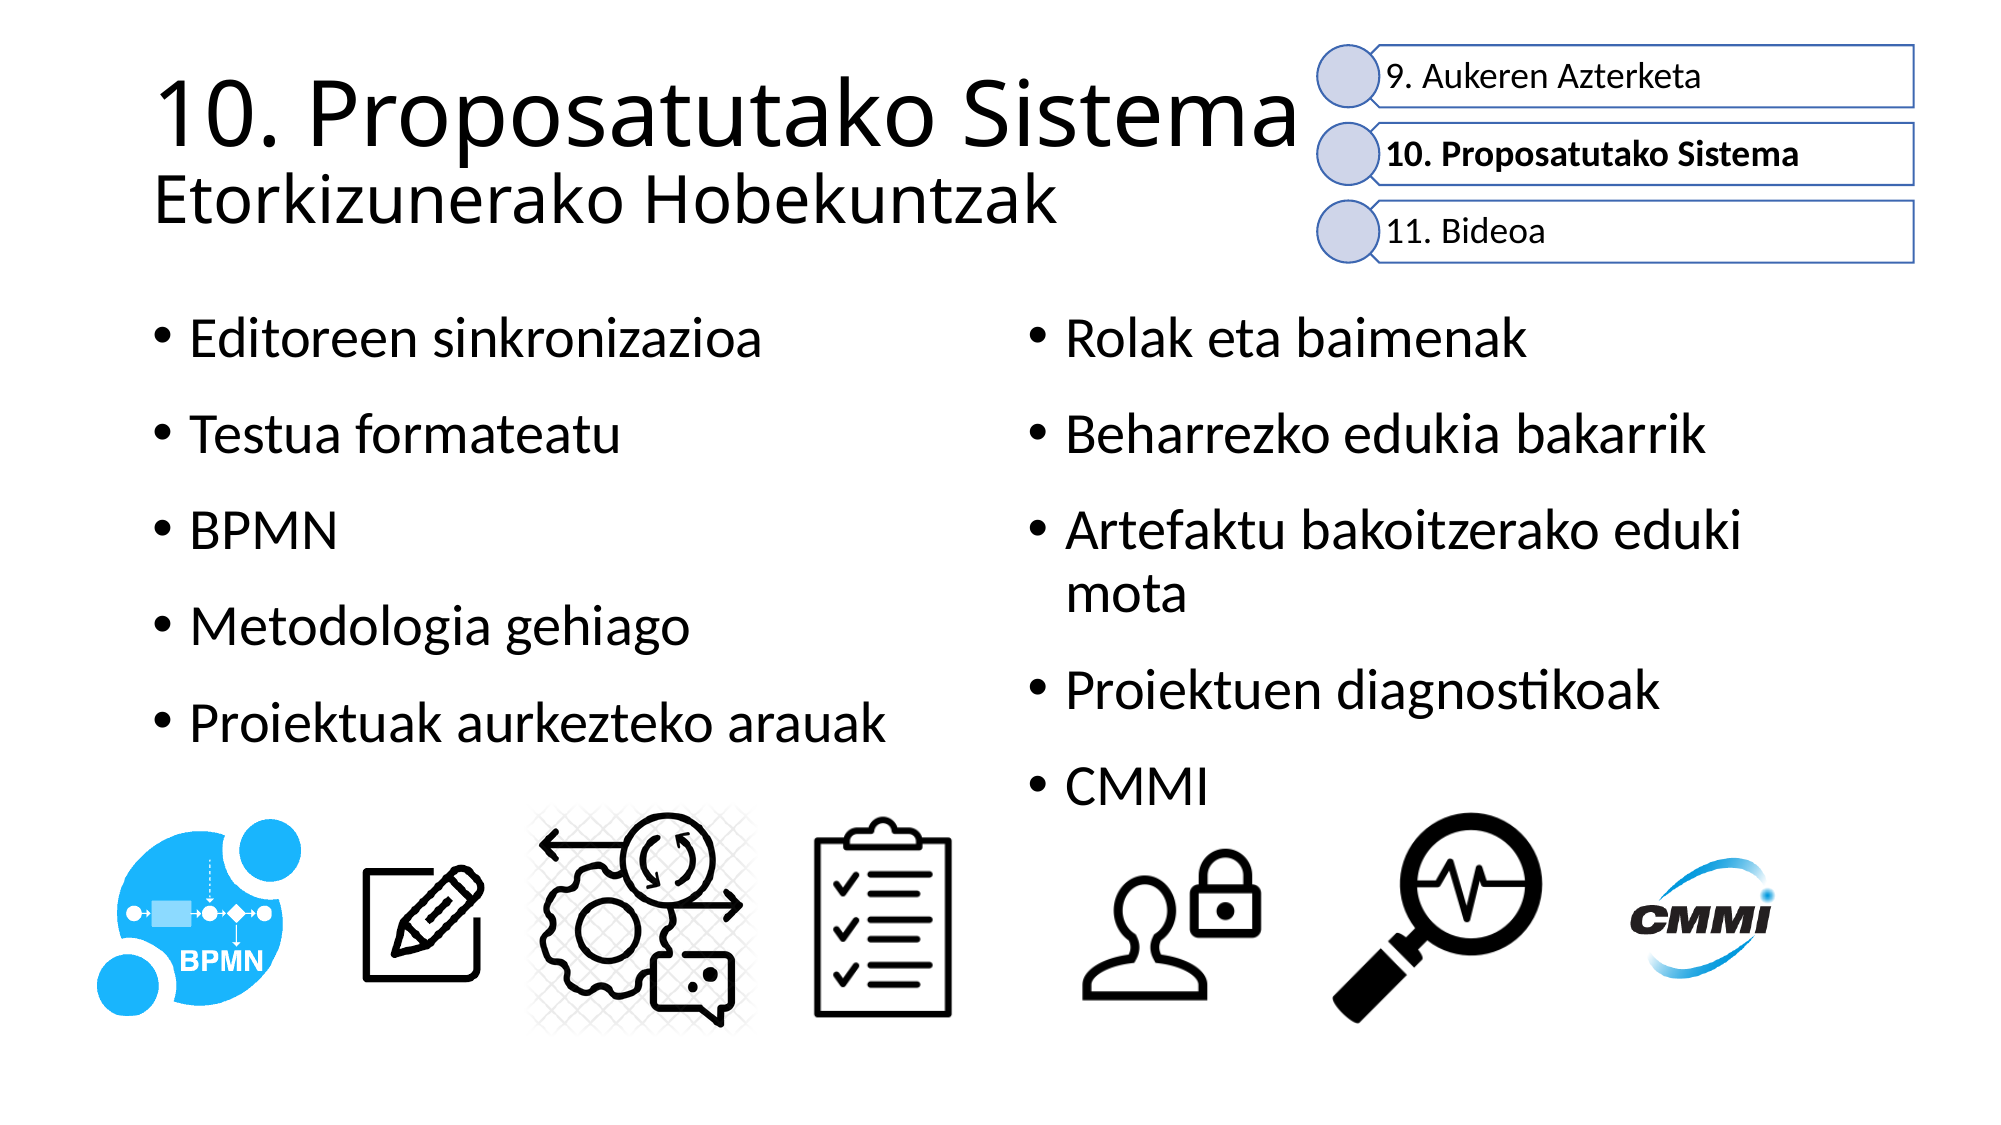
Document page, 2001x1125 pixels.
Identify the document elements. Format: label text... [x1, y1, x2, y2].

list Editoreen sinkronizazioa Testua formateatu BPMN Metodologia gehiago Proiektuak aurkezteko arauak [137, 299, 988, 1014]
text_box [1190, 45, 2000, 263]
list Rolak eta baimenak Beharrezko edukia bakarrik Artefaktu bakoitzerako eduki mota Proiektuen diagnostikoak CMMI [1012, 299, 1863, 1014]
picture [775, 809, 991, 1025]
picture [75, 819, 519, 1019]
picture [1065, 822, 1279, 1036]
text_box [1583, 848, 1823, 988]
title 10. Proposatutako Sistema Etorkizunerako Hobekuntzak [137, 59, 1863, 278]
picture [1331, 811, 1544, 1025]
picture [523, 802, 758, 1037]
